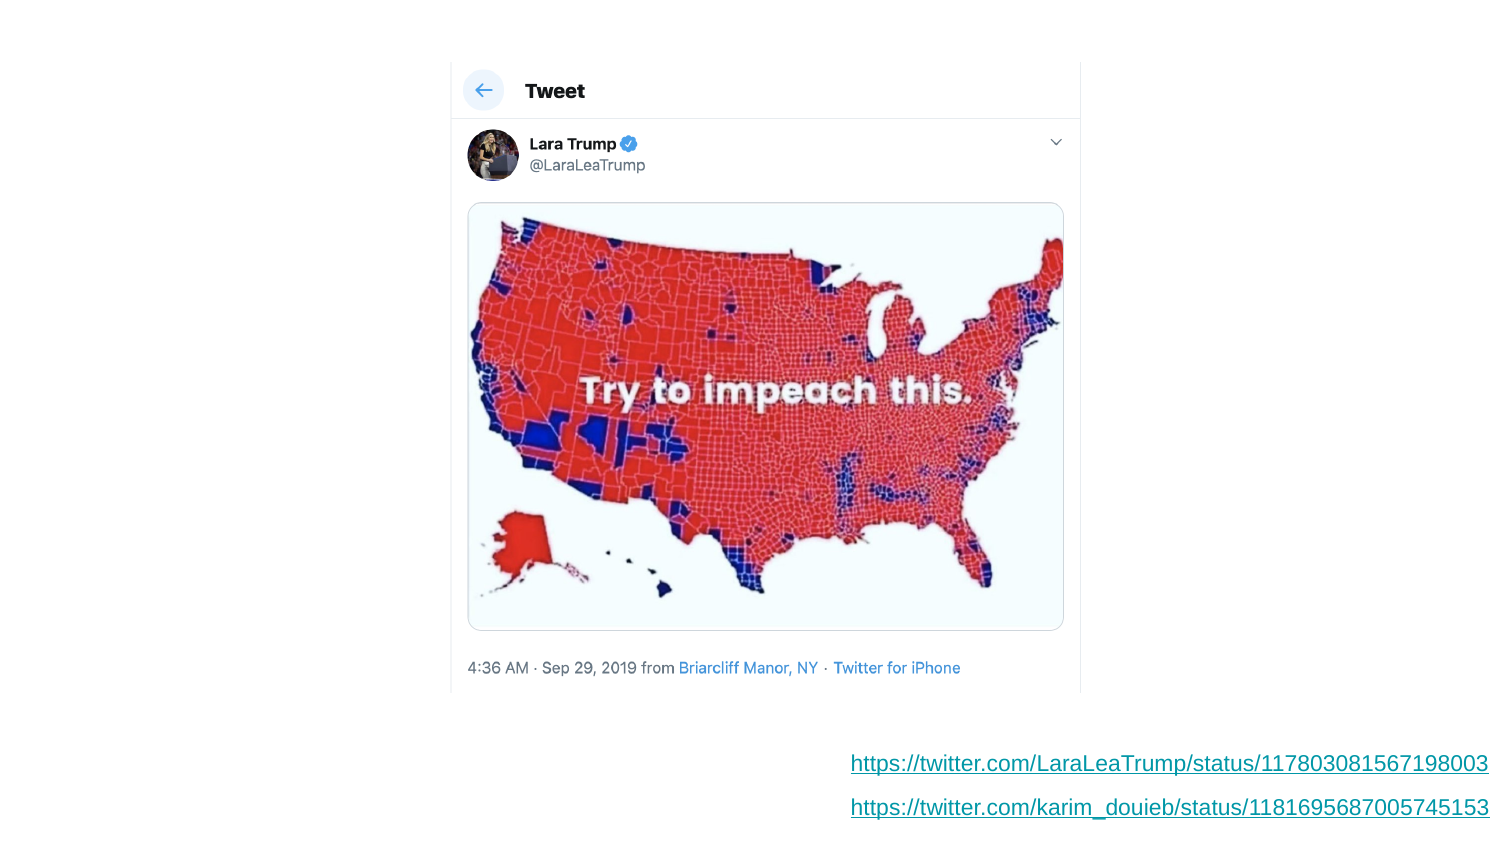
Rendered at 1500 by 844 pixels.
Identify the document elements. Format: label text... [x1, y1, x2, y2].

picture [446, 62, 1087, 694]
text_box https://twitter.com/LaraLeaTrump/status/117803081567198003 [835, 734, 1500, 844]
